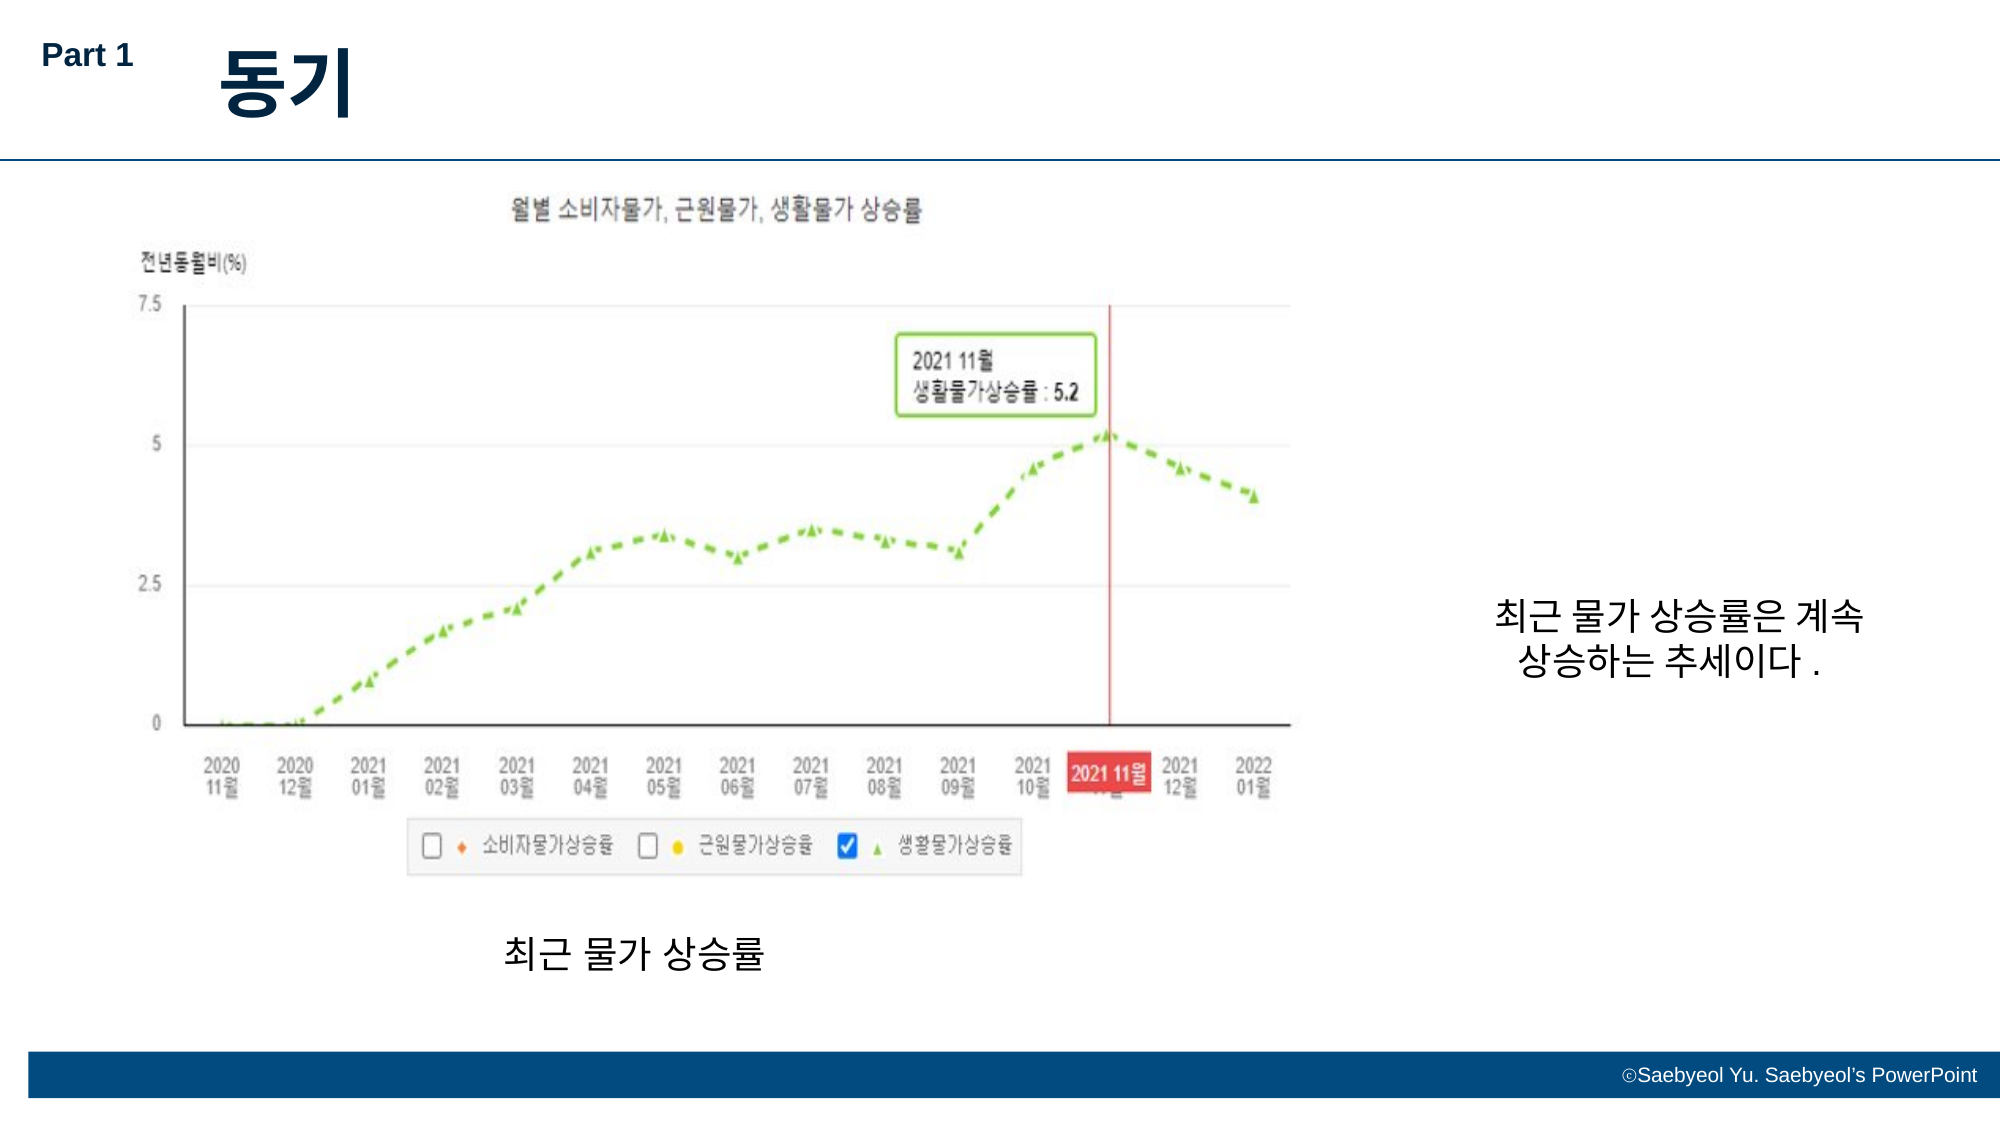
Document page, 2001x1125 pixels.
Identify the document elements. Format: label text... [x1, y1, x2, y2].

text_box Part 1 [26, 26, 165, 81]
text_box 최근 물가 상승률은 계속 상승하는 추세이다. [1426, 585, 1937, 691]
text_box 동기 [164, 28, 783, 134]
picture [79, 191, 1426, 928]
text_box 최근 물가 상승률 [463, 928, 807, 984]
